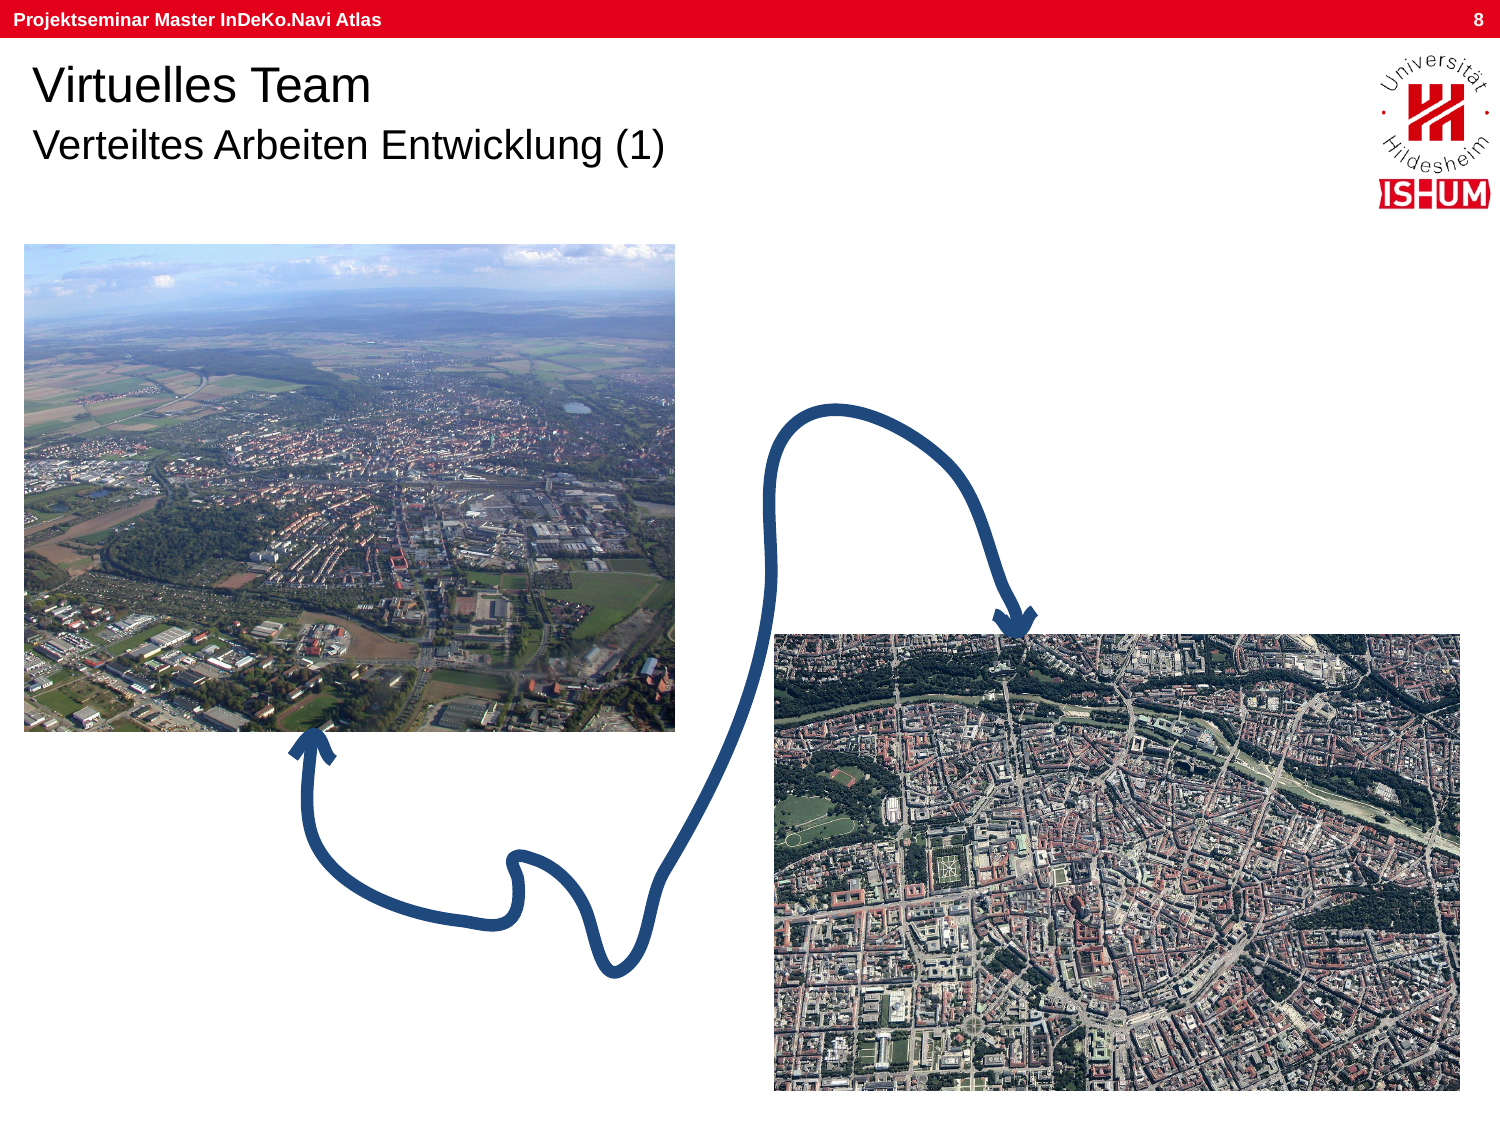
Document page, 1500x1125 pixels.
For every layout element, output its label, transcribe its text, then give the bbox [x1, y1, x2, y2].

title Virtuelles Team [17, 51, 1365, 114]
picture [1369, 46, 1500, 210]
list Verteiltes Arbeiten Entwicklung (1) [17, 118, 1365, 220]
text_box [292, 409, 1035, 973]
picture [24, 244, 675, 733]
picture [774, 633, 1461, 1092]
